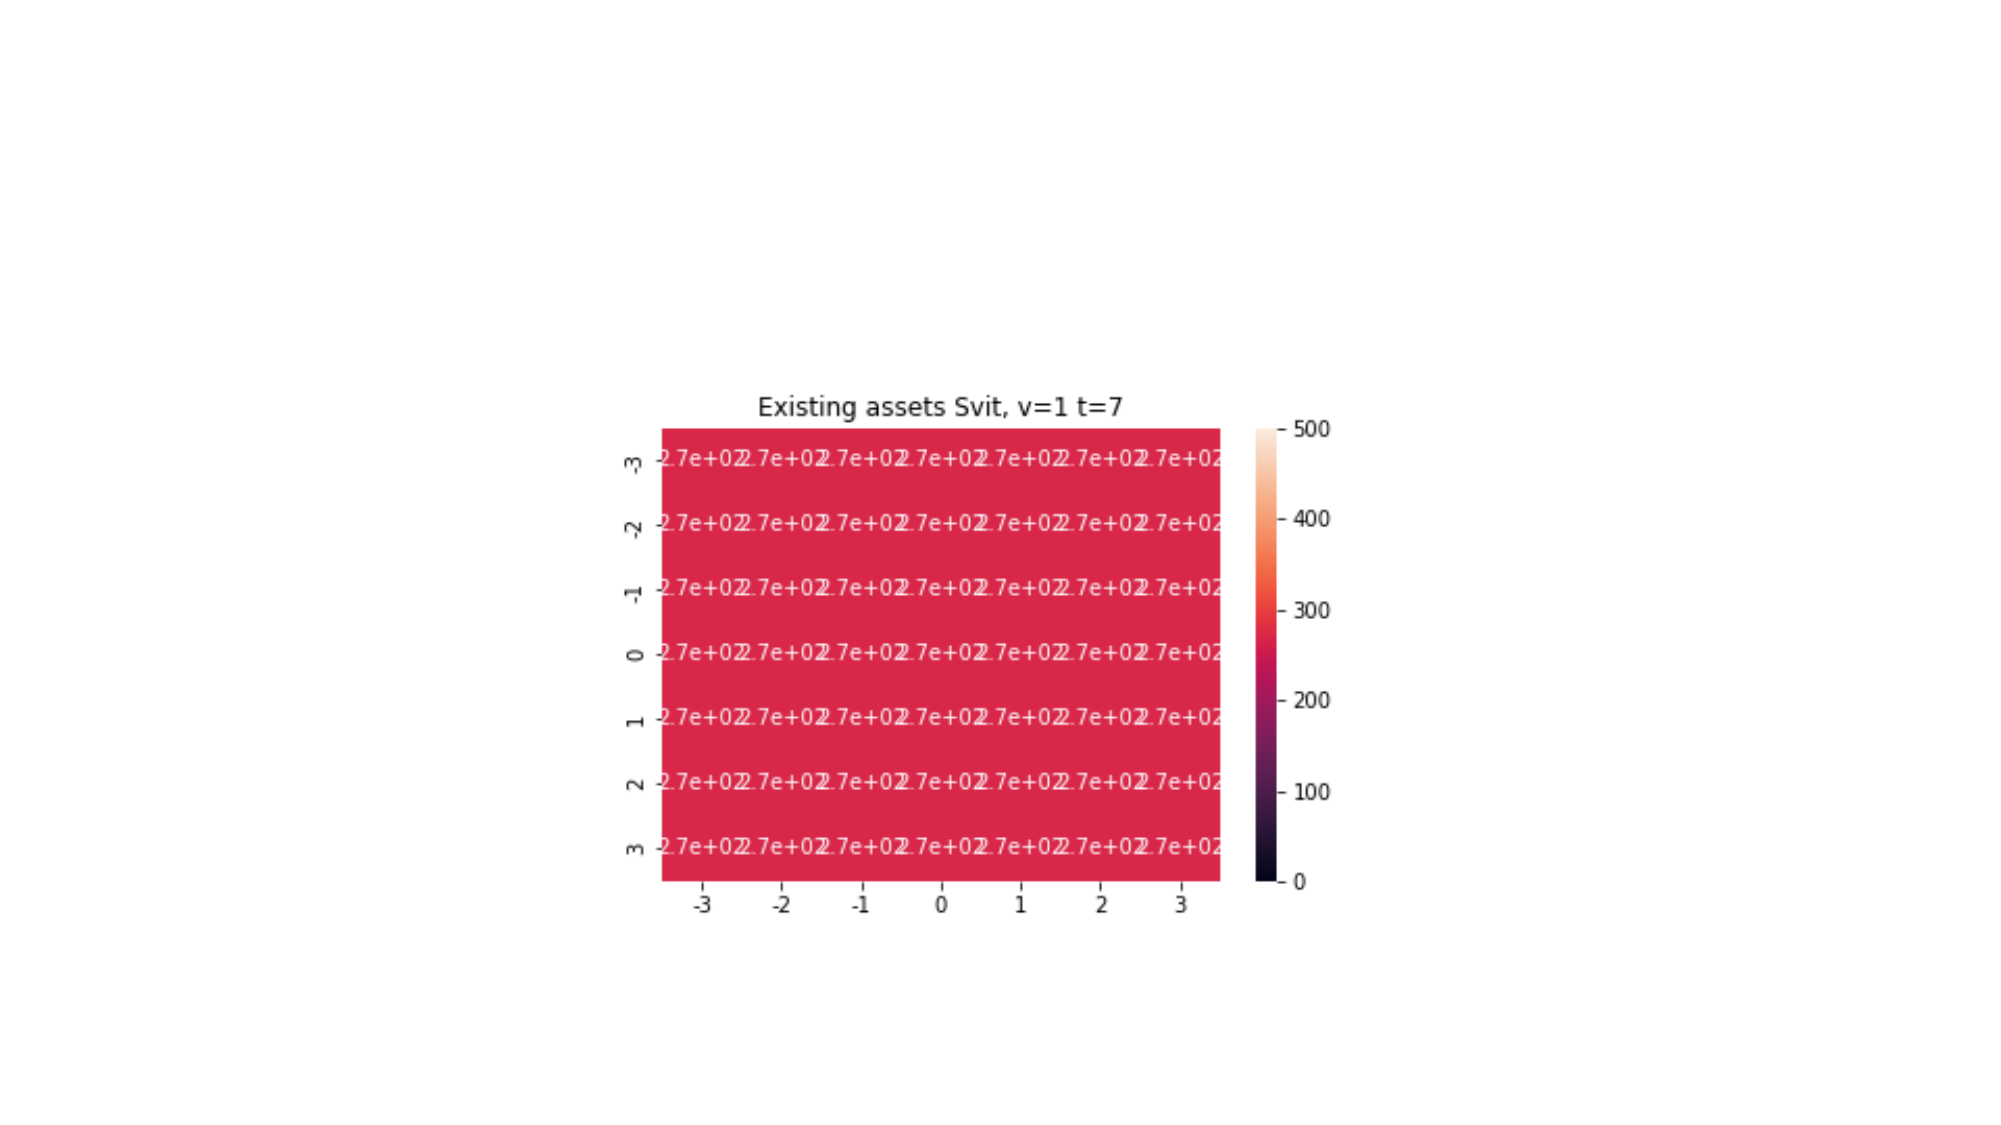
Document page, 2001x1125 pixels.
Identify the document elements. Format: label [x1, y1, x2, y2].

list [549, 356, 1450, 957]
